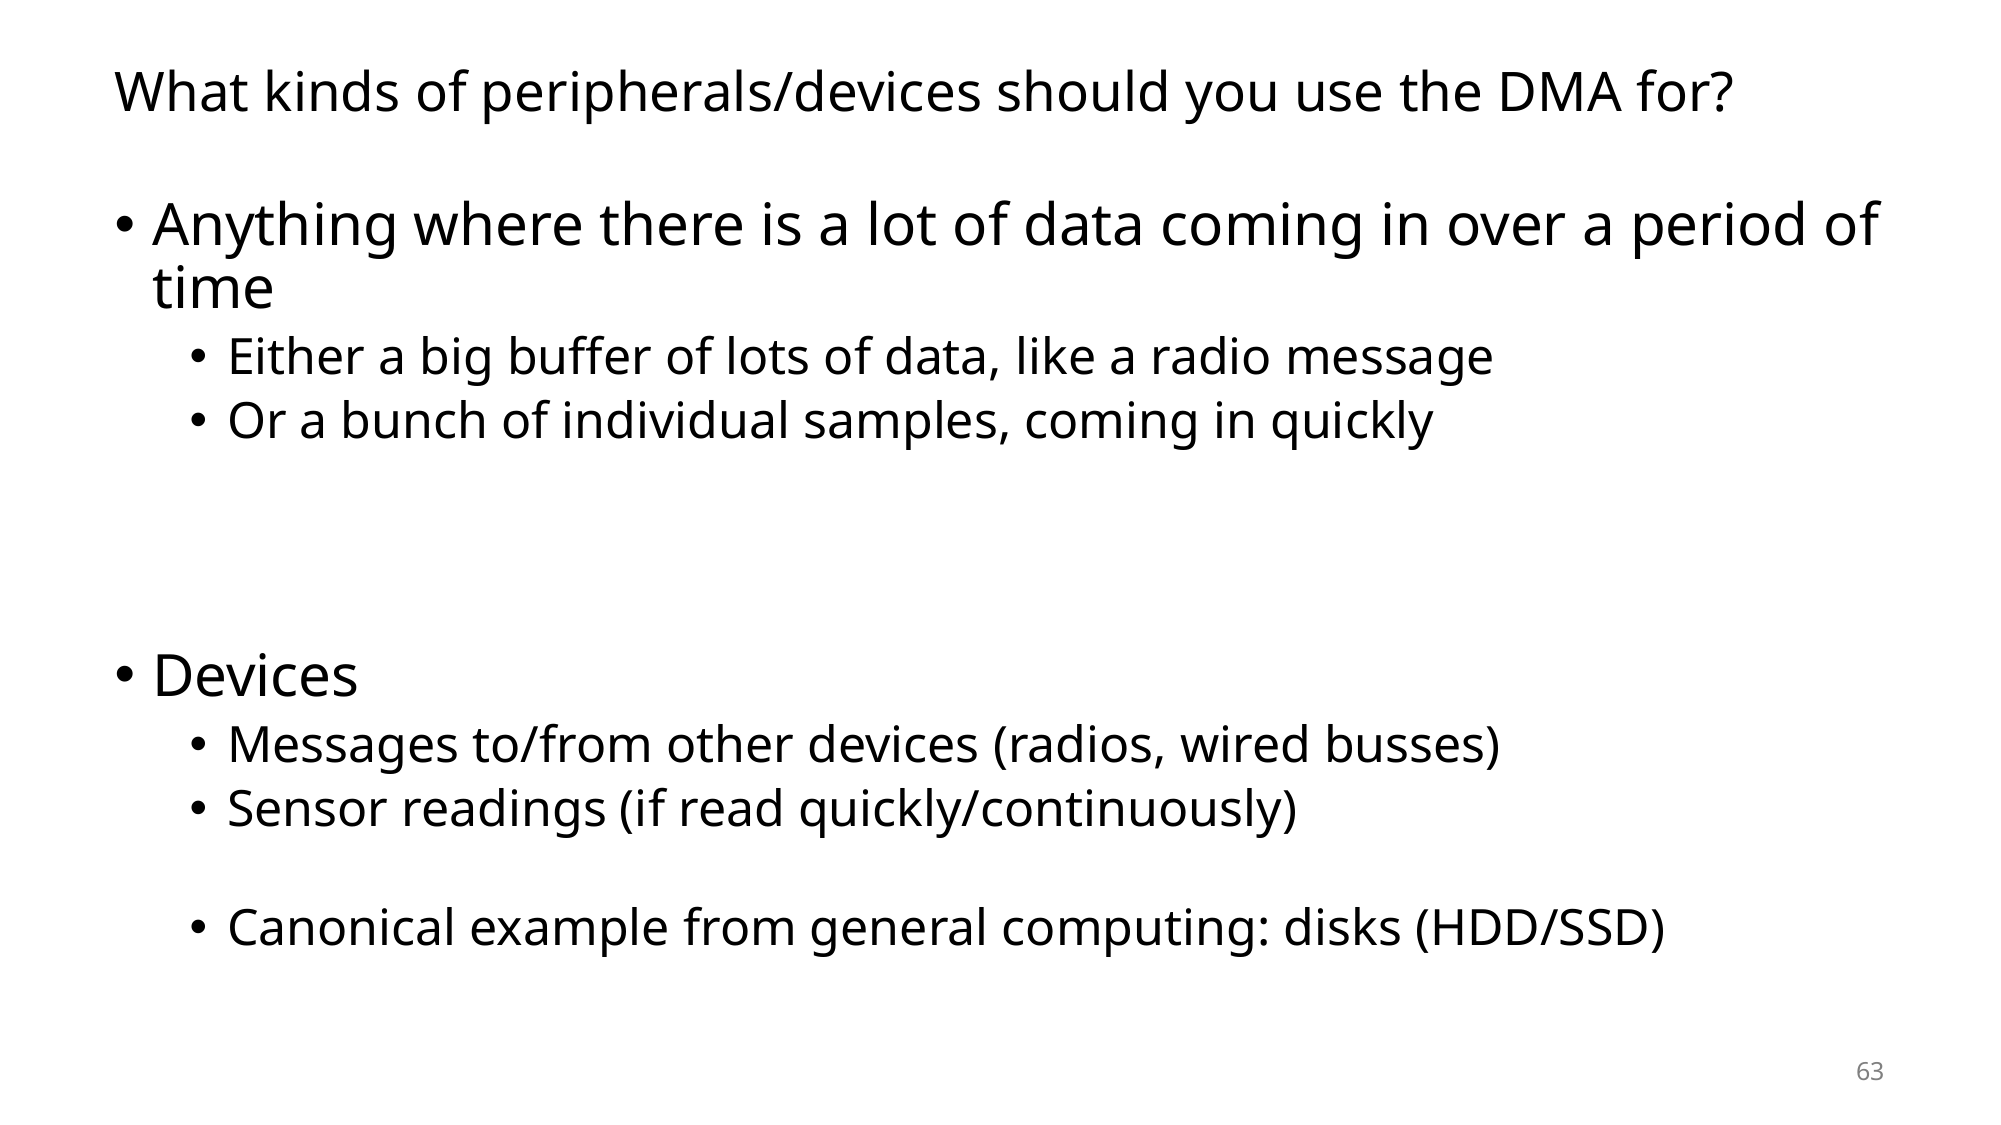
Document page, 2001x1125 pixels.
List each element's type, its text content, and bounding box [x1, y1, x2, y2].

slide_number 63 [1749, 1042, 1900, 1103]
title What kinds of peripherals/devices should you use the DMA for? [99, 37, 1900, 150]
list Anything where there is a lot of data coming in over a period of time Either a big buffer of lots of data, like a radio message Or a bunch of individual samples, coming in quickly Devices Messages to/from other devices (radios, wired busses) Sensor readings (if read quickly/continuously) Canonical example from general computing: disks (HDD/SSD) [99, 187, 1900, 1013]
